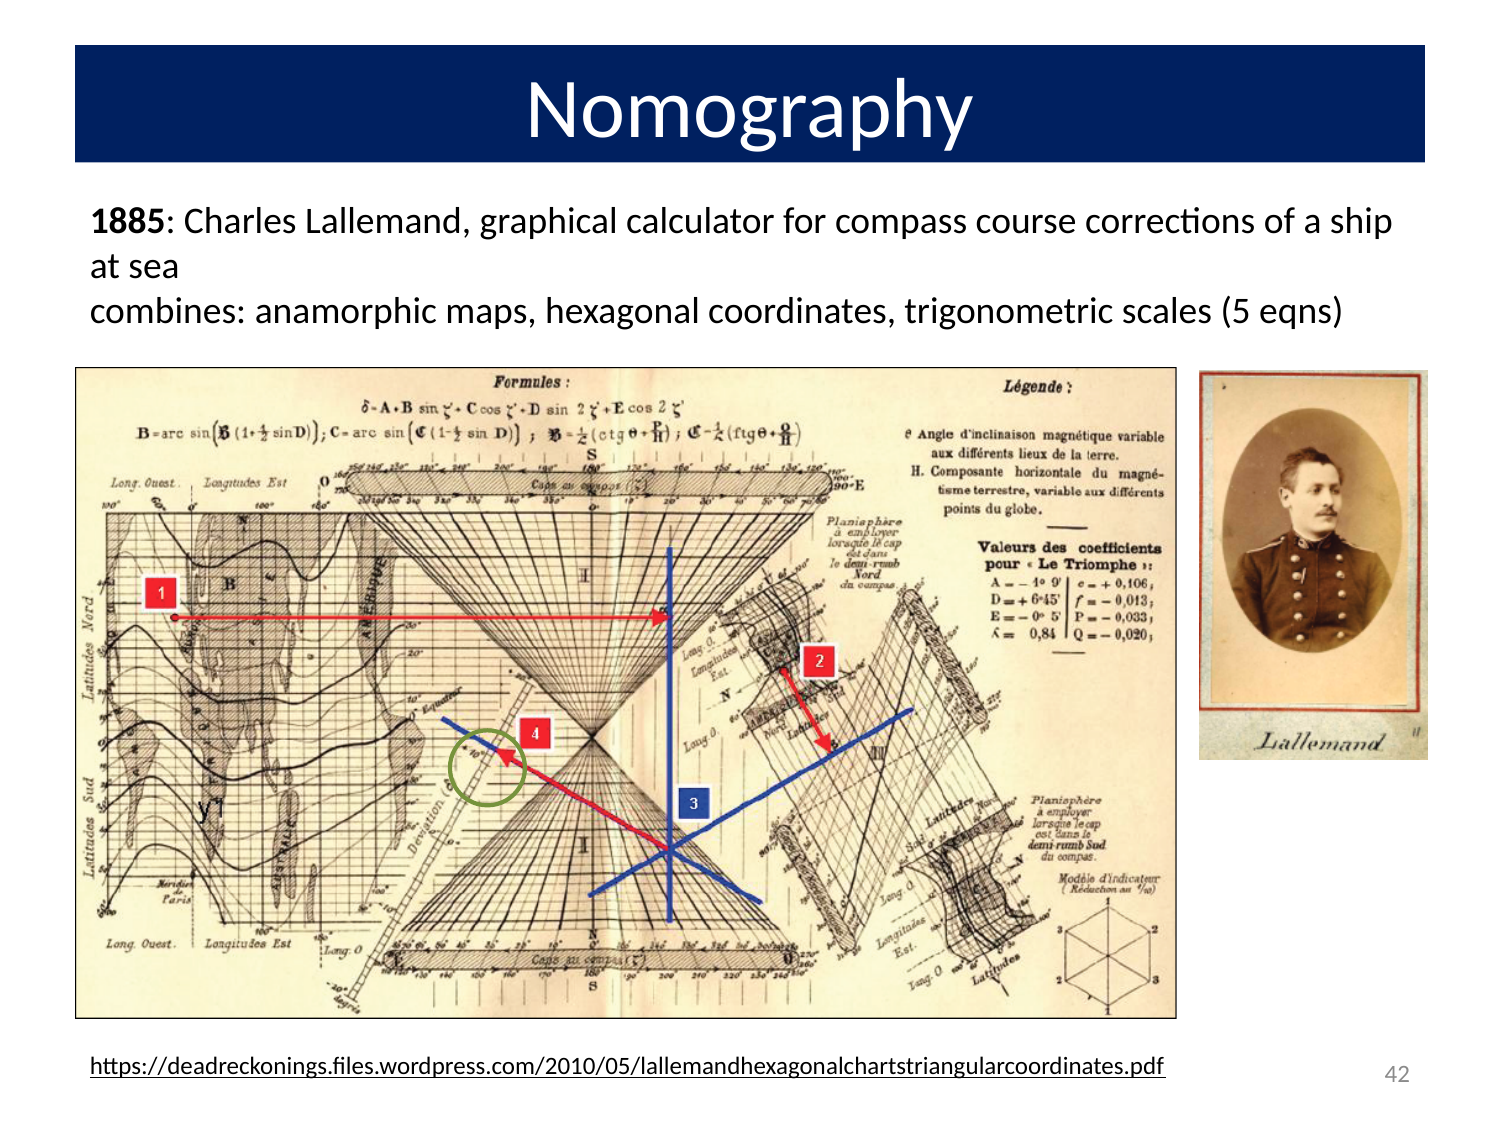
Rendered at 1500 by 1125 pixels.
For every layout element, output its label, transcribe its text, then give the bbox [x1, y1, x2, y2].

text_box https://deadreckonings.files.wordpress.com/2010/05/lallemandhexagonalchartstriangularcoordinates.pdf [75, 1042, 1313, 1088]
picture [1198, 370, 1428, 760]
title Nomography [75, 45, 1425, 163]
picture [75, 367, 1179, 1020]
text_box 1885: Charles Lallemand, graphical calculator for compass course corrections of a ship at sea combines: anamorphic maps, hexagonal coordinates, trigonometric scales (5 eqns) [74, 188, 1425, 338]
slide_number 42 [1074, 1042, 1425, 1103]
